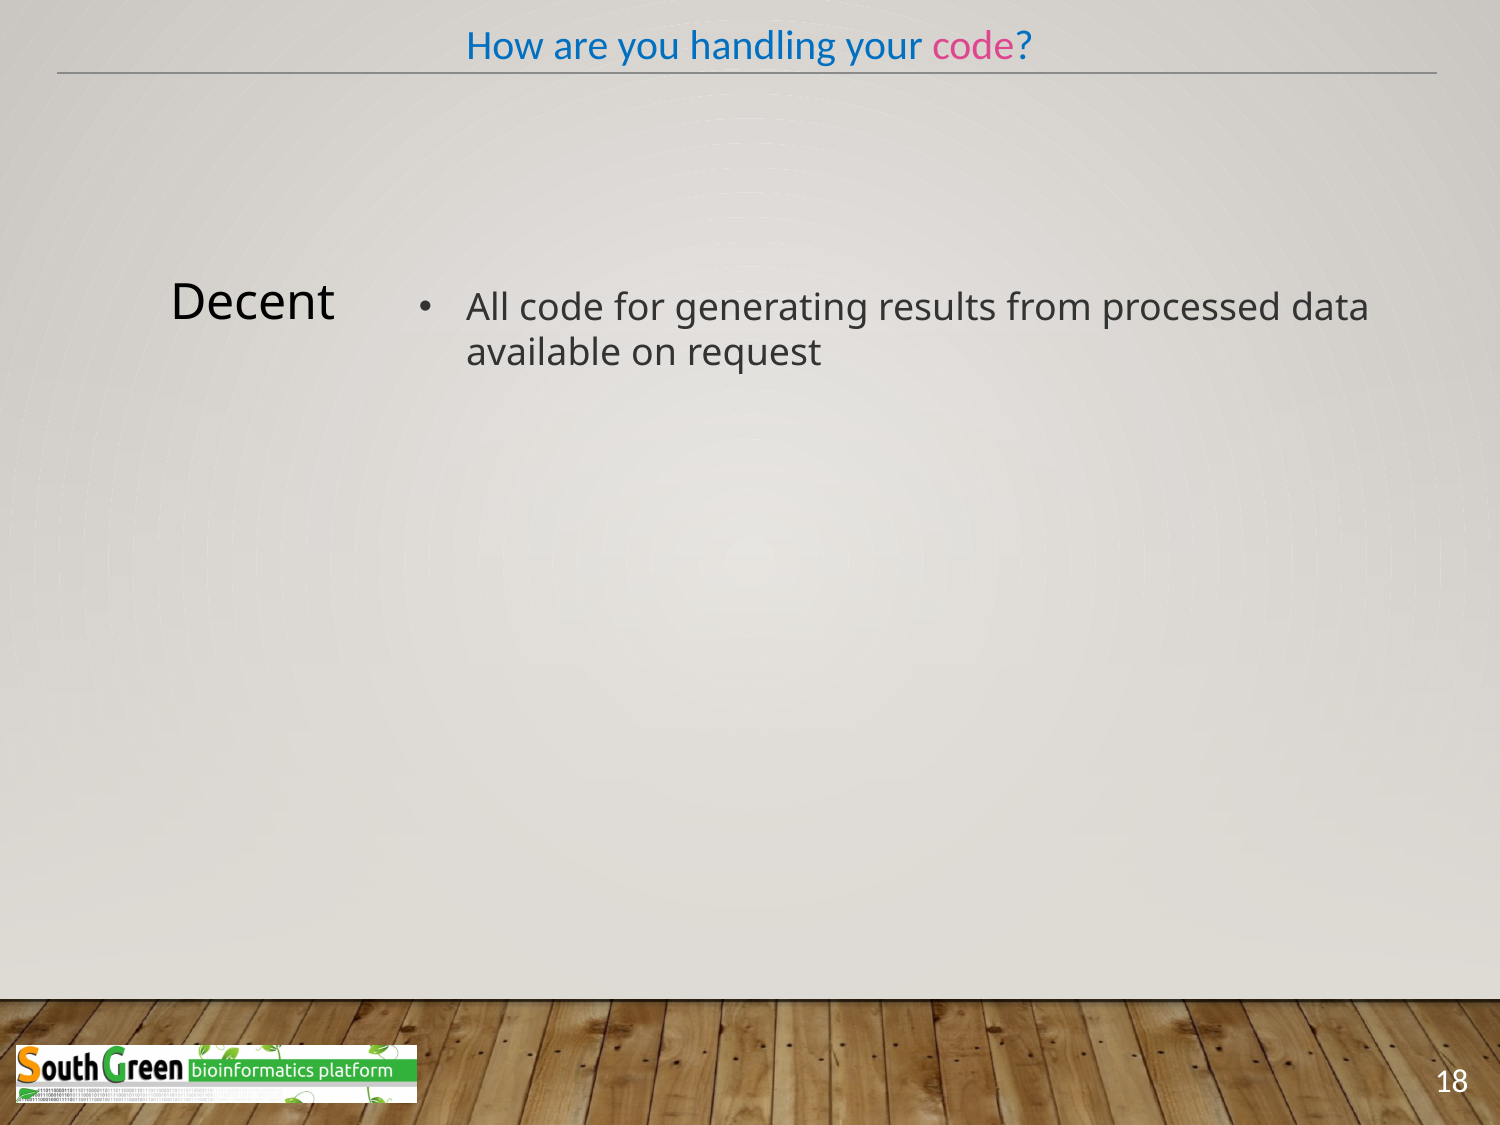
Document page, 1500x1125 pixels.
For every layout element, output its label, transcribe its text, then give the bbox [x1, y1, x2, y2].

text_box All code for generating results from processed data available on request [404, 275, 1484, 381]
text_box Decent [155, 262, 369, 398]
list How are you handling your code? [0, 0, 1500, 73]
slide_number 18 [1369, 1051, 1484, 1105]
picture [0, 999, 1500, 1125]
